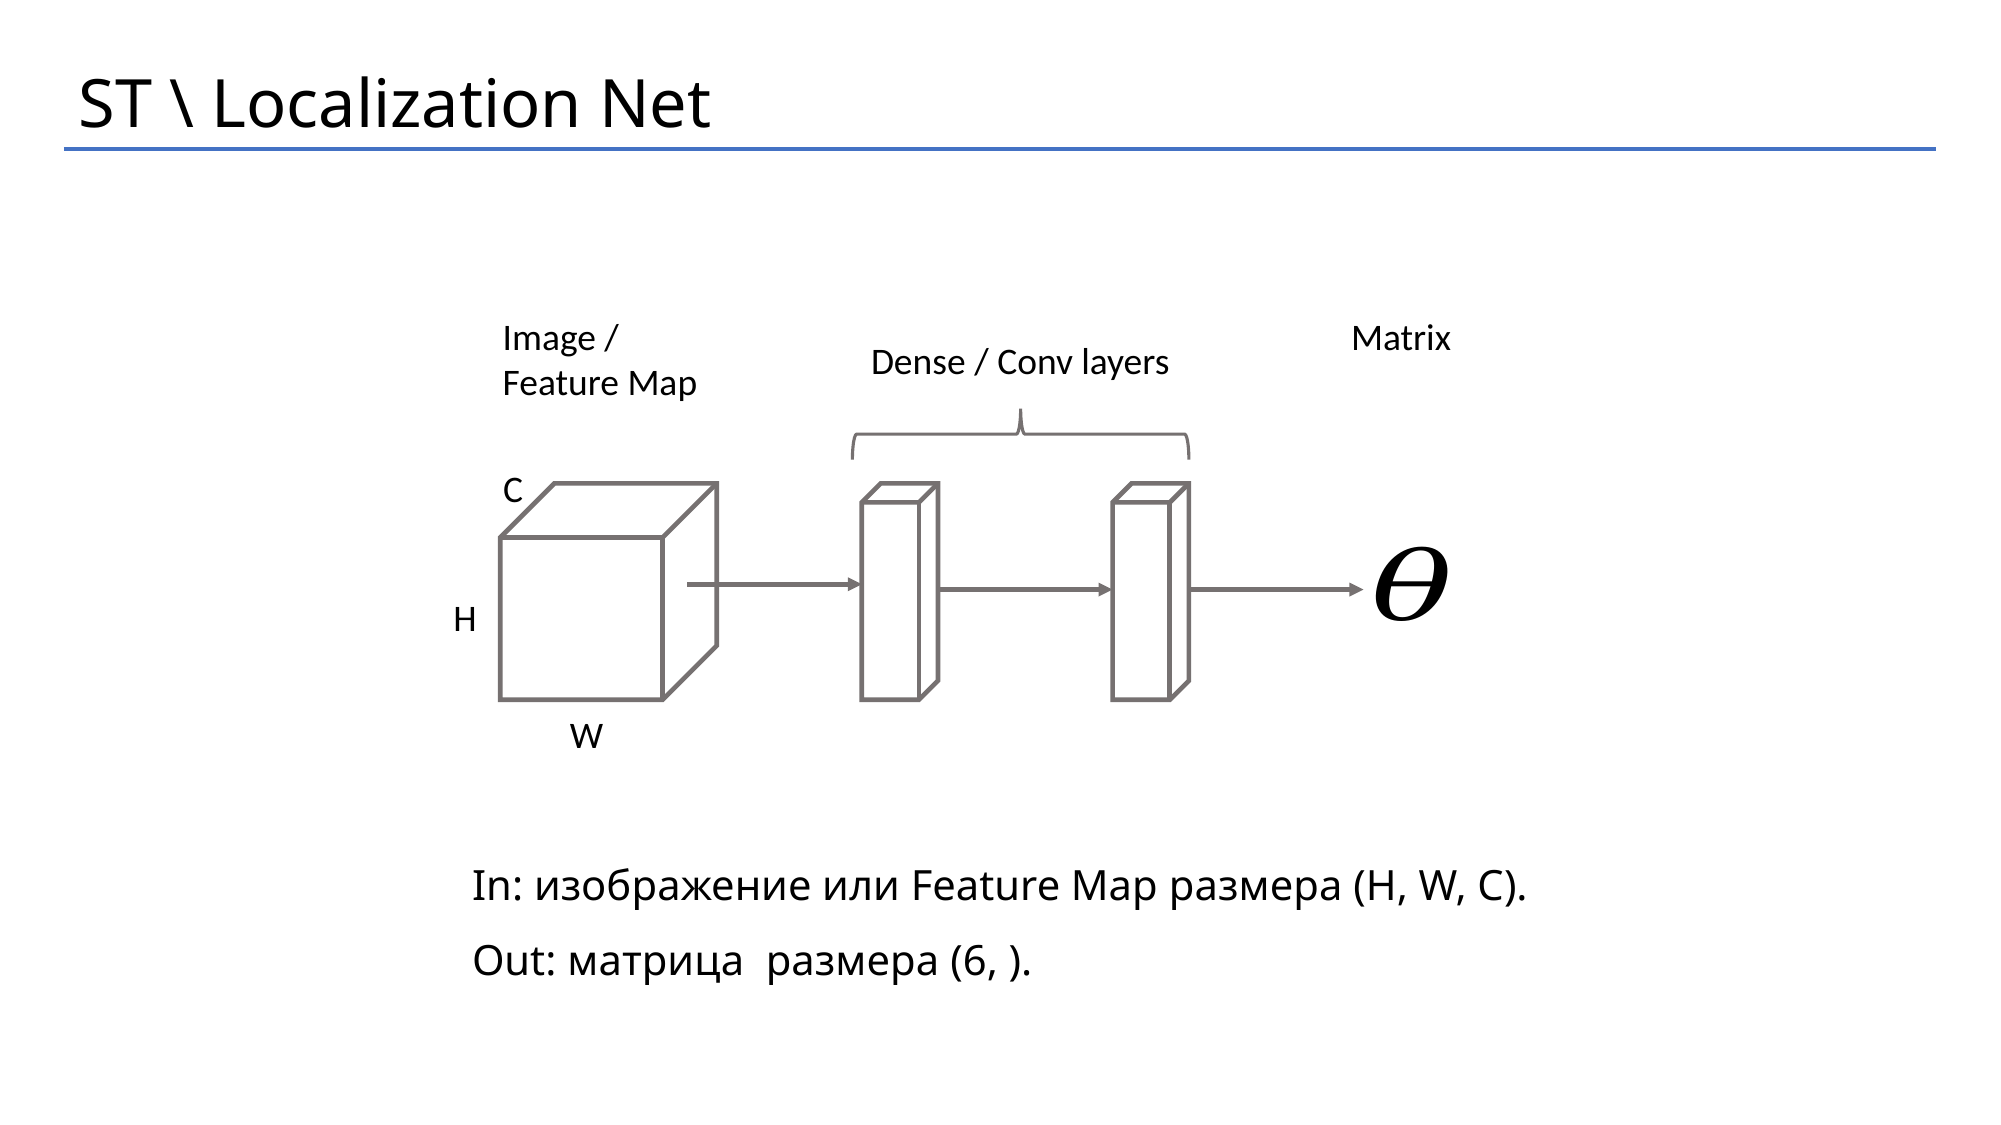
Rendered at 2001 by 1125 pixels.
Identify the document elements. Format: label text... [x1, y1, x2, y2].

text_box H [438, 587, 487, 647]
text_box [487, 305, 1512, 700]
text_box W [555, 704, 619, 764]
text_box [63, 52, 1936, 149]
